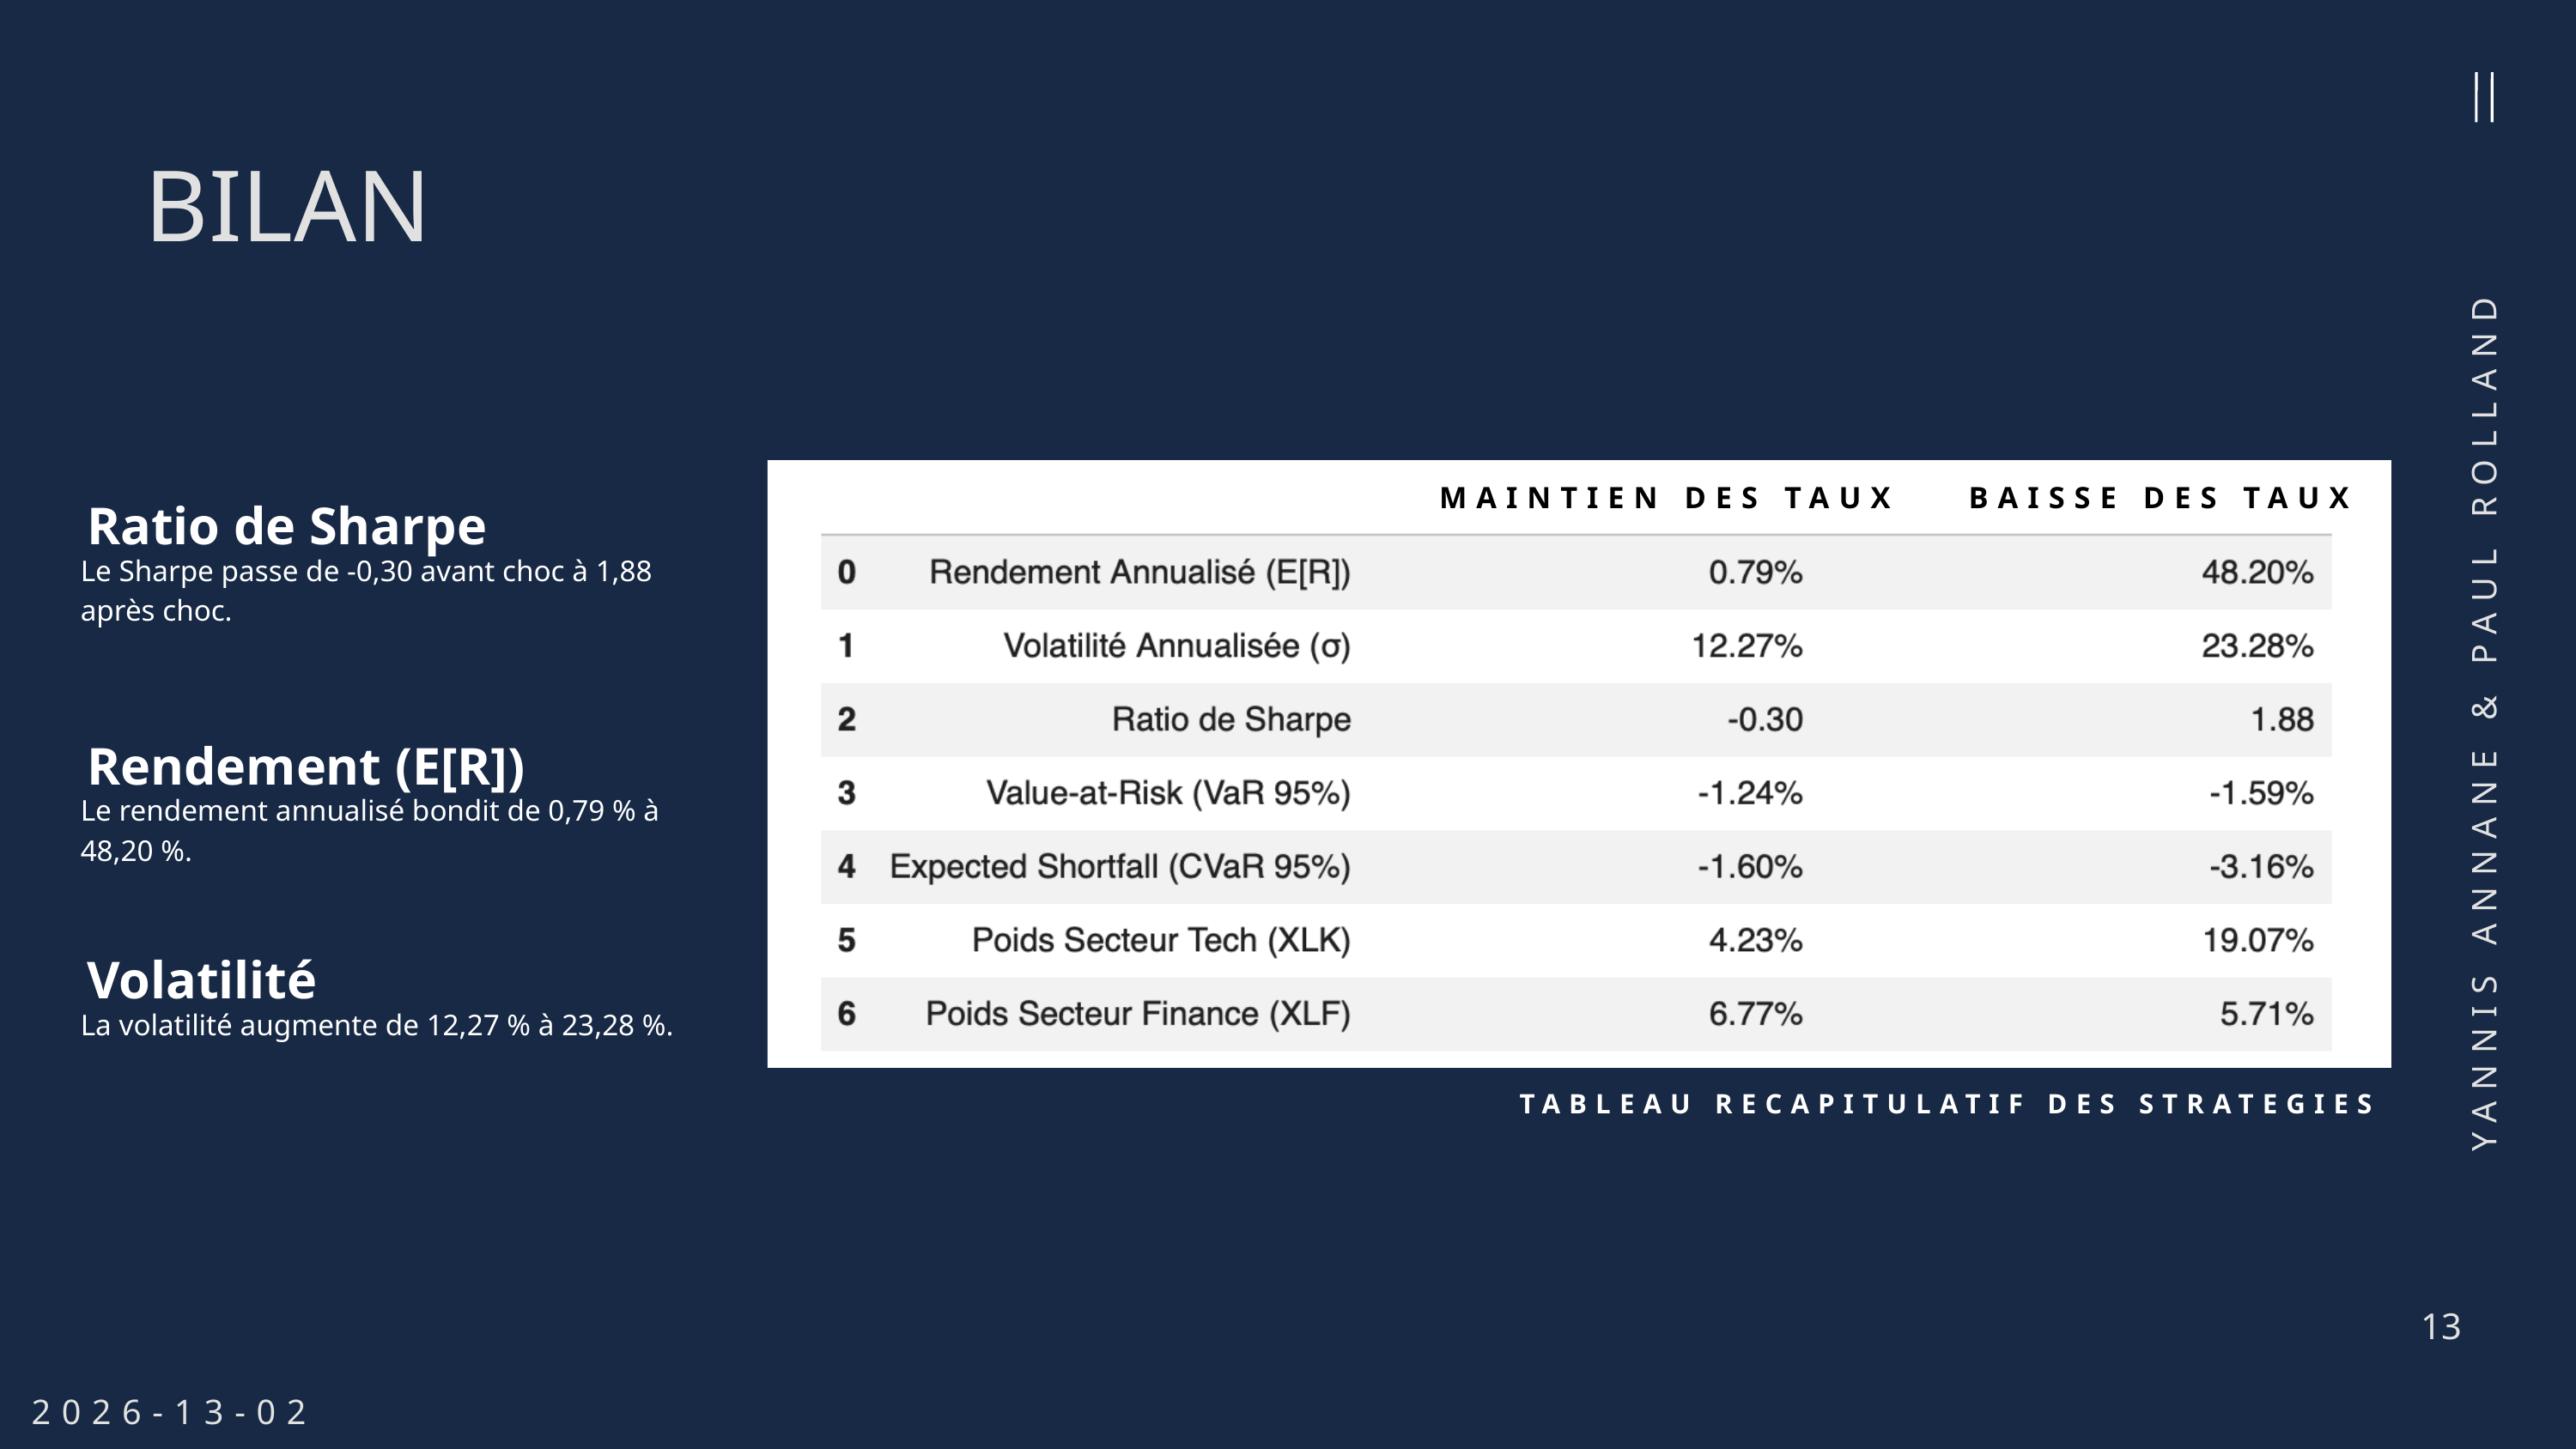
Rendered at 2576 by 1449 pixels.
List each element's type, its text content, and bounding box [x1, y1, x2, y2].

text_box TABLEAU RECAPITULATIF DES STRATEGIES [1501, 1089, 2391, 1119]
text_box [1894, 462, 2330, 533]
text_box 13 [2421, 1296, 2463, 1348]
text_box MAINTIEN DES TAUX BAISSE DES TAUX [2333, 482, 2373, 515]
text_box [80, 489, 880, 1039]
text_box [767, 460, 2391, 1068]
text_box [1070, 462, 1471, 518]
text_box BILAN [144, 153, 1343, 262]
text_box 2026-13-02 [31, 1393, 349, 1432]
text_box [1473, 462, 1893, 530]
text_box YANNIS ANNANE & PAUL ROLLAND [2465, 256, 2504, 1192]
